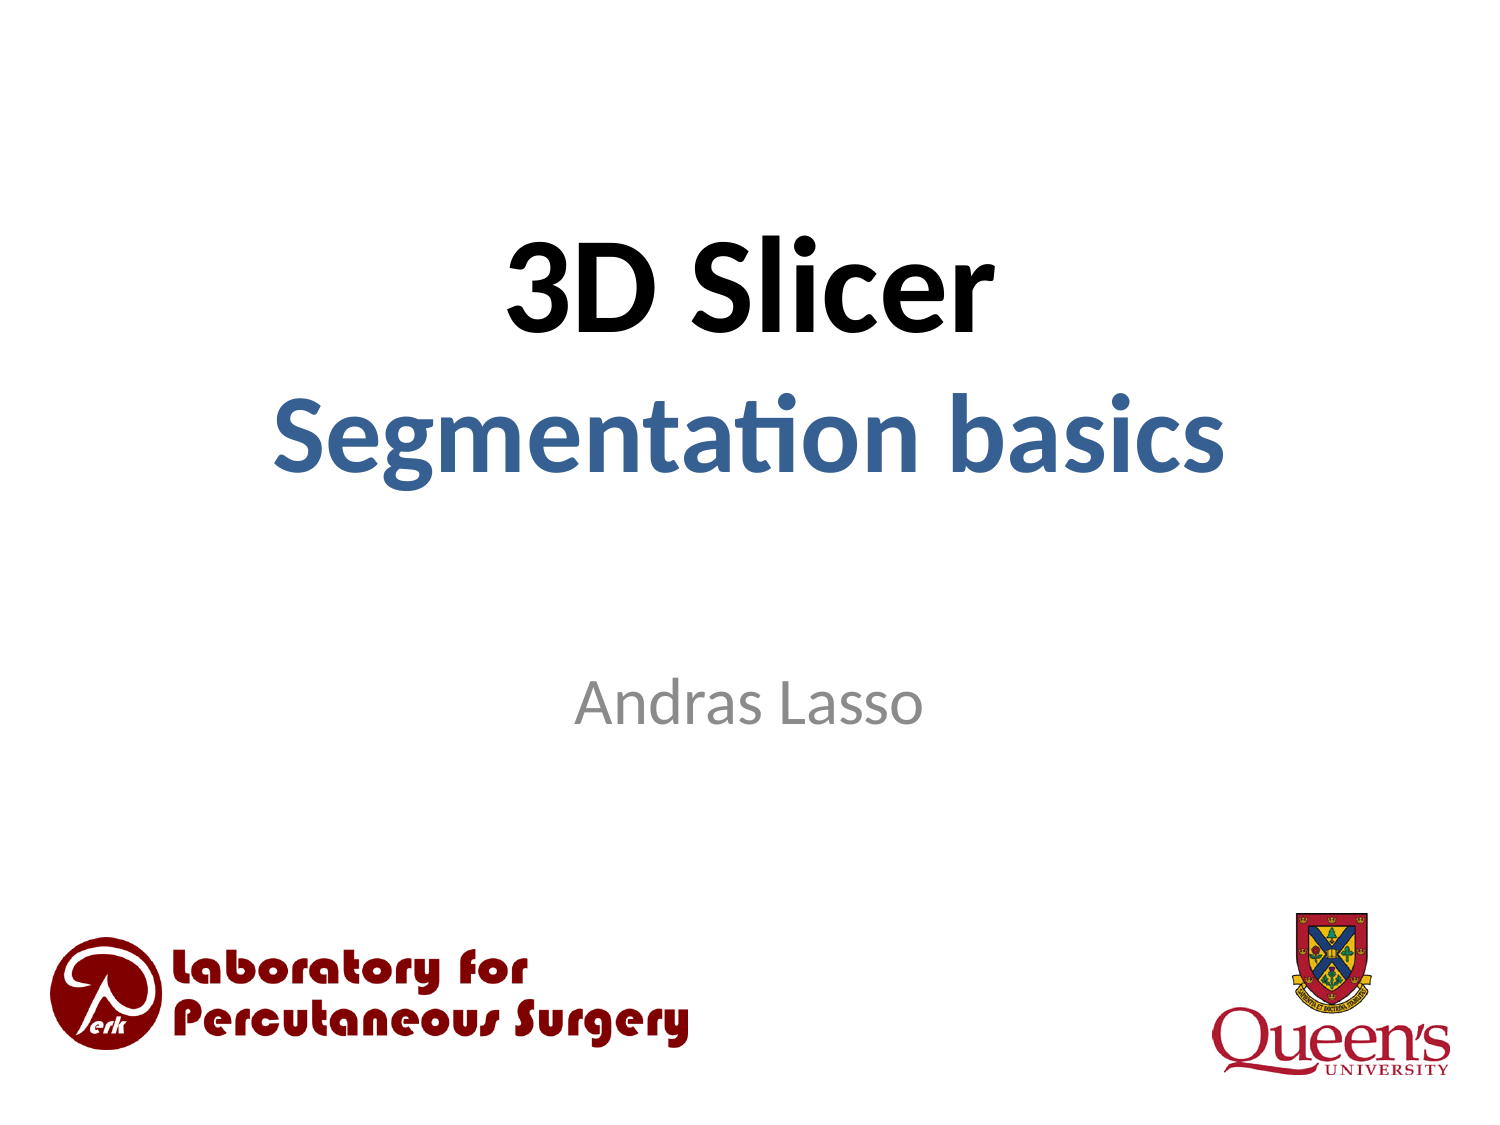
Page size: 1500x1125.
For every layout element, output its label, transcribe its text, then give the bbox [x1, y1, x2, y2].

text_box 3D Slicer Segmentation basics [24, 187, 1475, 525]
picture [50, 937, 688, 1050]
picture [1212, 913, 1450, 1075]
subtitle Andras Lasso [224, 650, 1276, 751]
